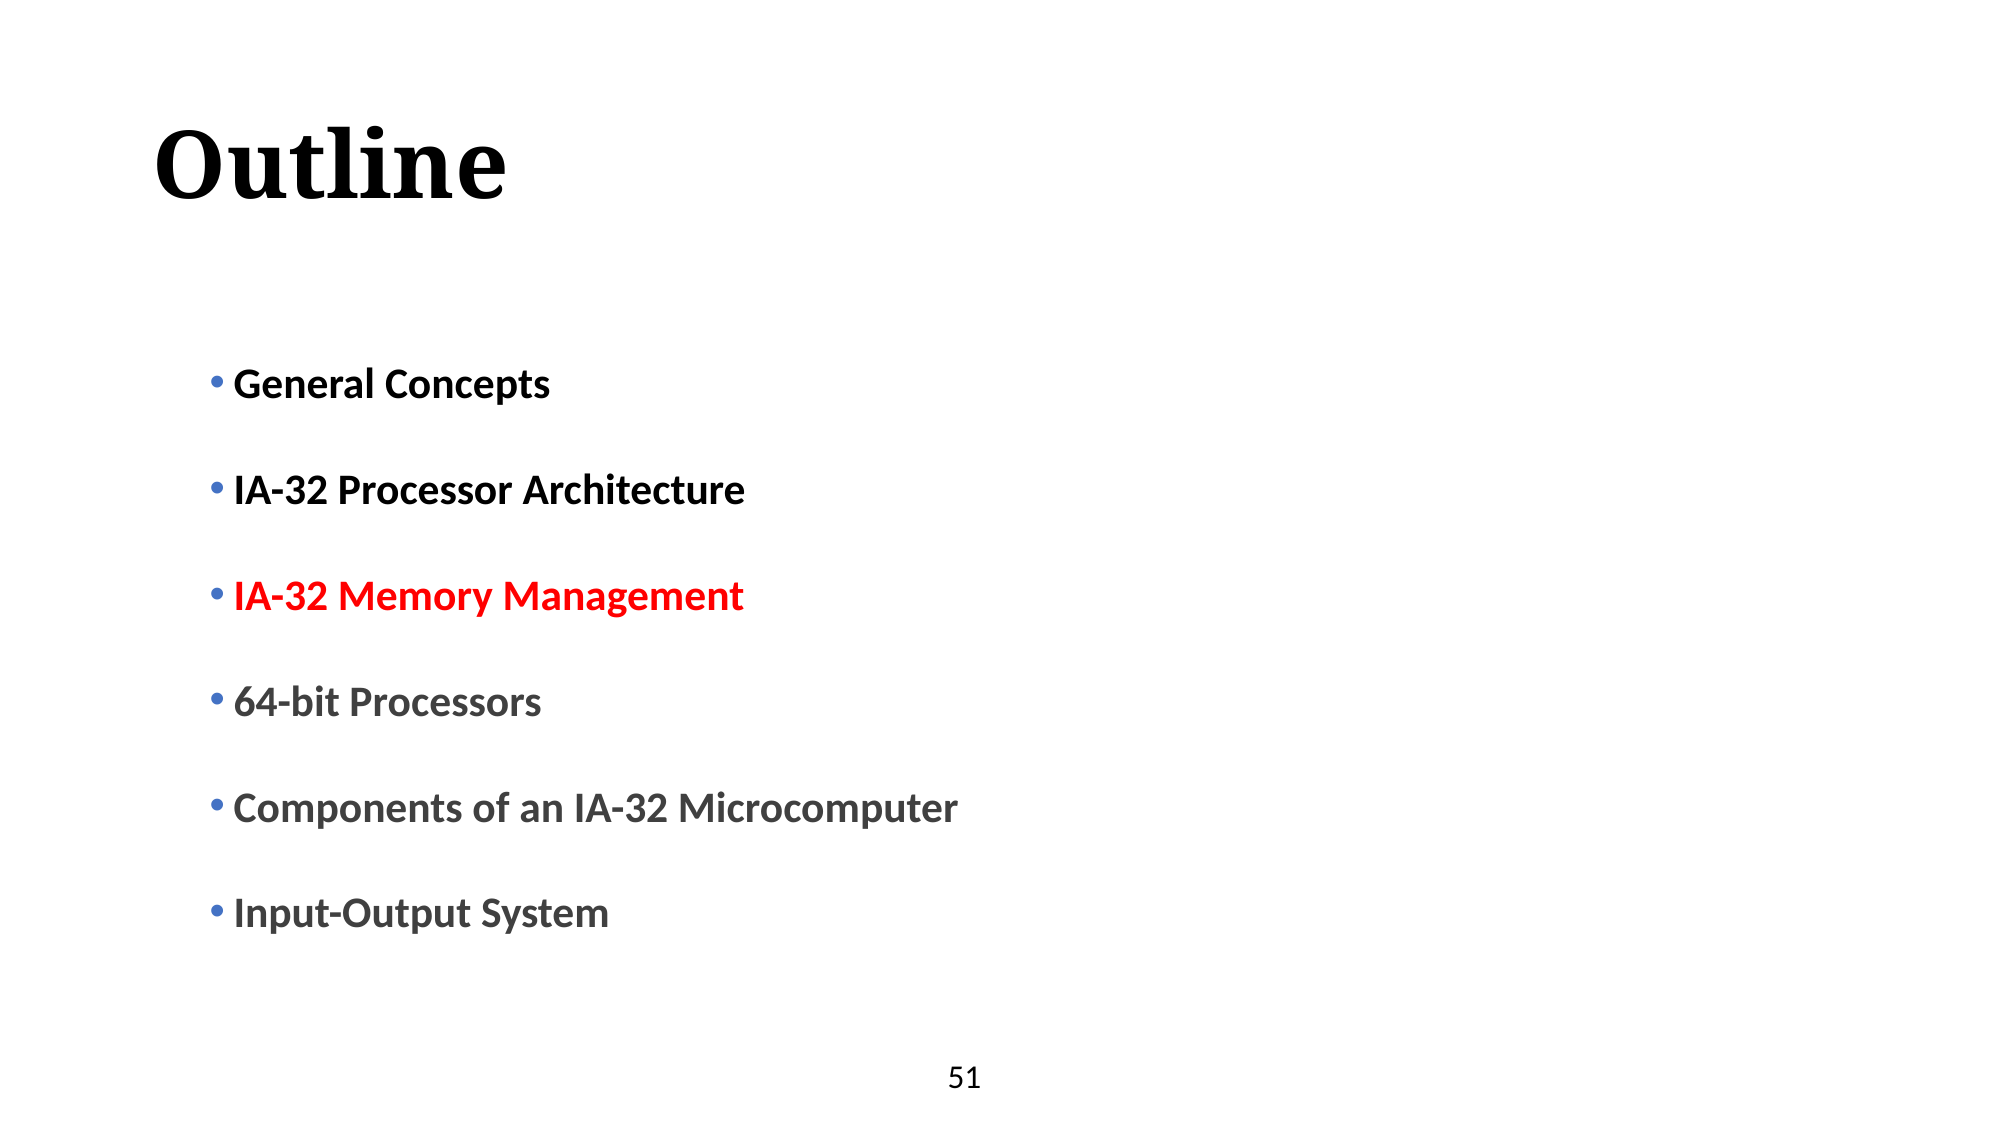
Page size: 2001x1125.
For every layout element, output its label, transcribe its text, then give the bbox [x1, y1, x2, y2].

title Outline [137, 59, 1863, 278]
text_box General Concepts IA-32 Processor Architecture IA-32 Memory Management 64-bit Processors Components of an IA-32 Microcomputer Input-Output System [209, 321, 1223, 947]
slide_number 51 [856, 1044, 1073, 1105]
